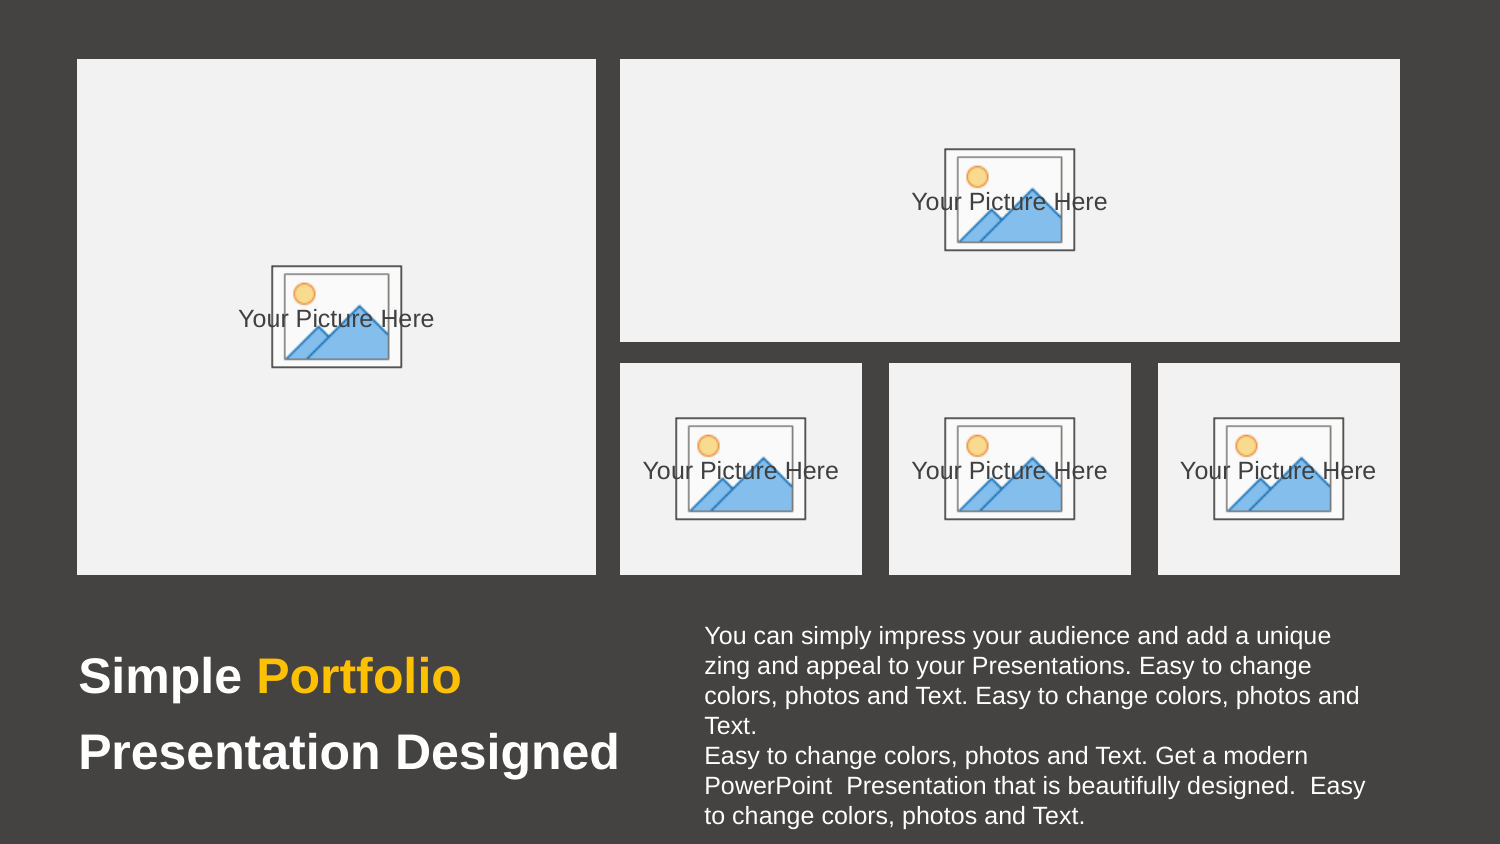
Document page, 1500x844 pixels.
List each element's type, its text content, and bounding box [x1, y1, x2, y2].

picture [1157, 362, 1400, 576]
text_box You can simply impress your audience and add a unique zing and appeal to your Presentations. Easy to change colors, photos and Text. Easy to change colors, photos and Text. Easy to change colors, photos and Text. Get a modern PowerPoint Presentation that is beautifully designed. Easy to change colors, photos and Text. [689, 612, 1400, 837]
picture [76, 58, 597, 576]
picture [619, 58, 1400, 342]
text_box Simple Portfolio Presentation Designed [63, 612, 689, 805]
picture [888, 362, 1132, 576]
picture [619, 362, 863, 576]
